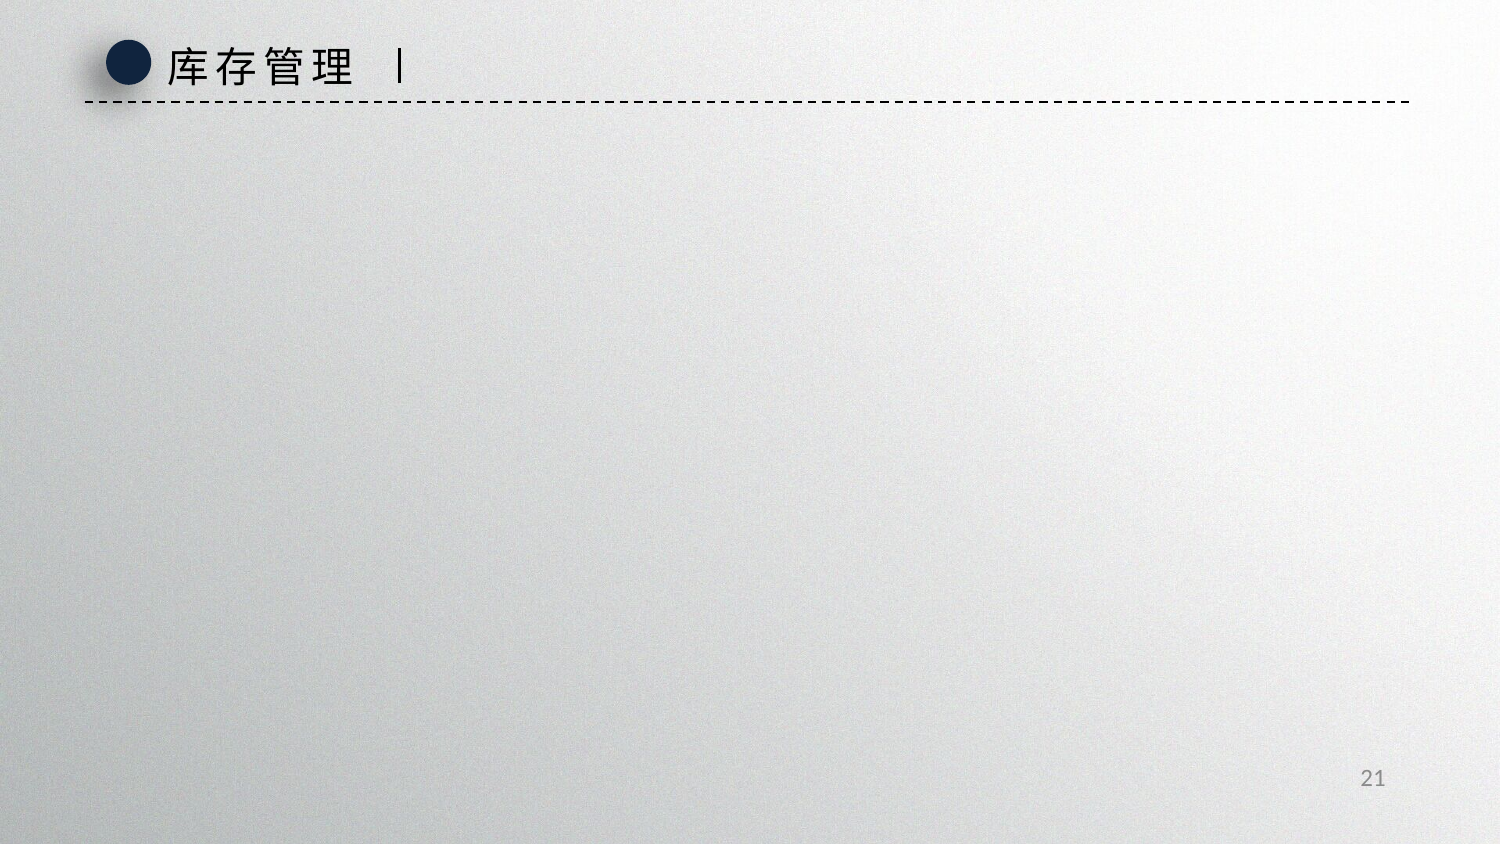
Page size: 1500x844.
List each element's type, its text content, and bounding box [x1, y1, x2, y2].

picture [0, 0, 1500, 844]
slide_number 21 [1339, 753, 1401, 799]
text_box 库存管理 [153, 33, 369, 99]
text_box [104, 37, 153, 87]
